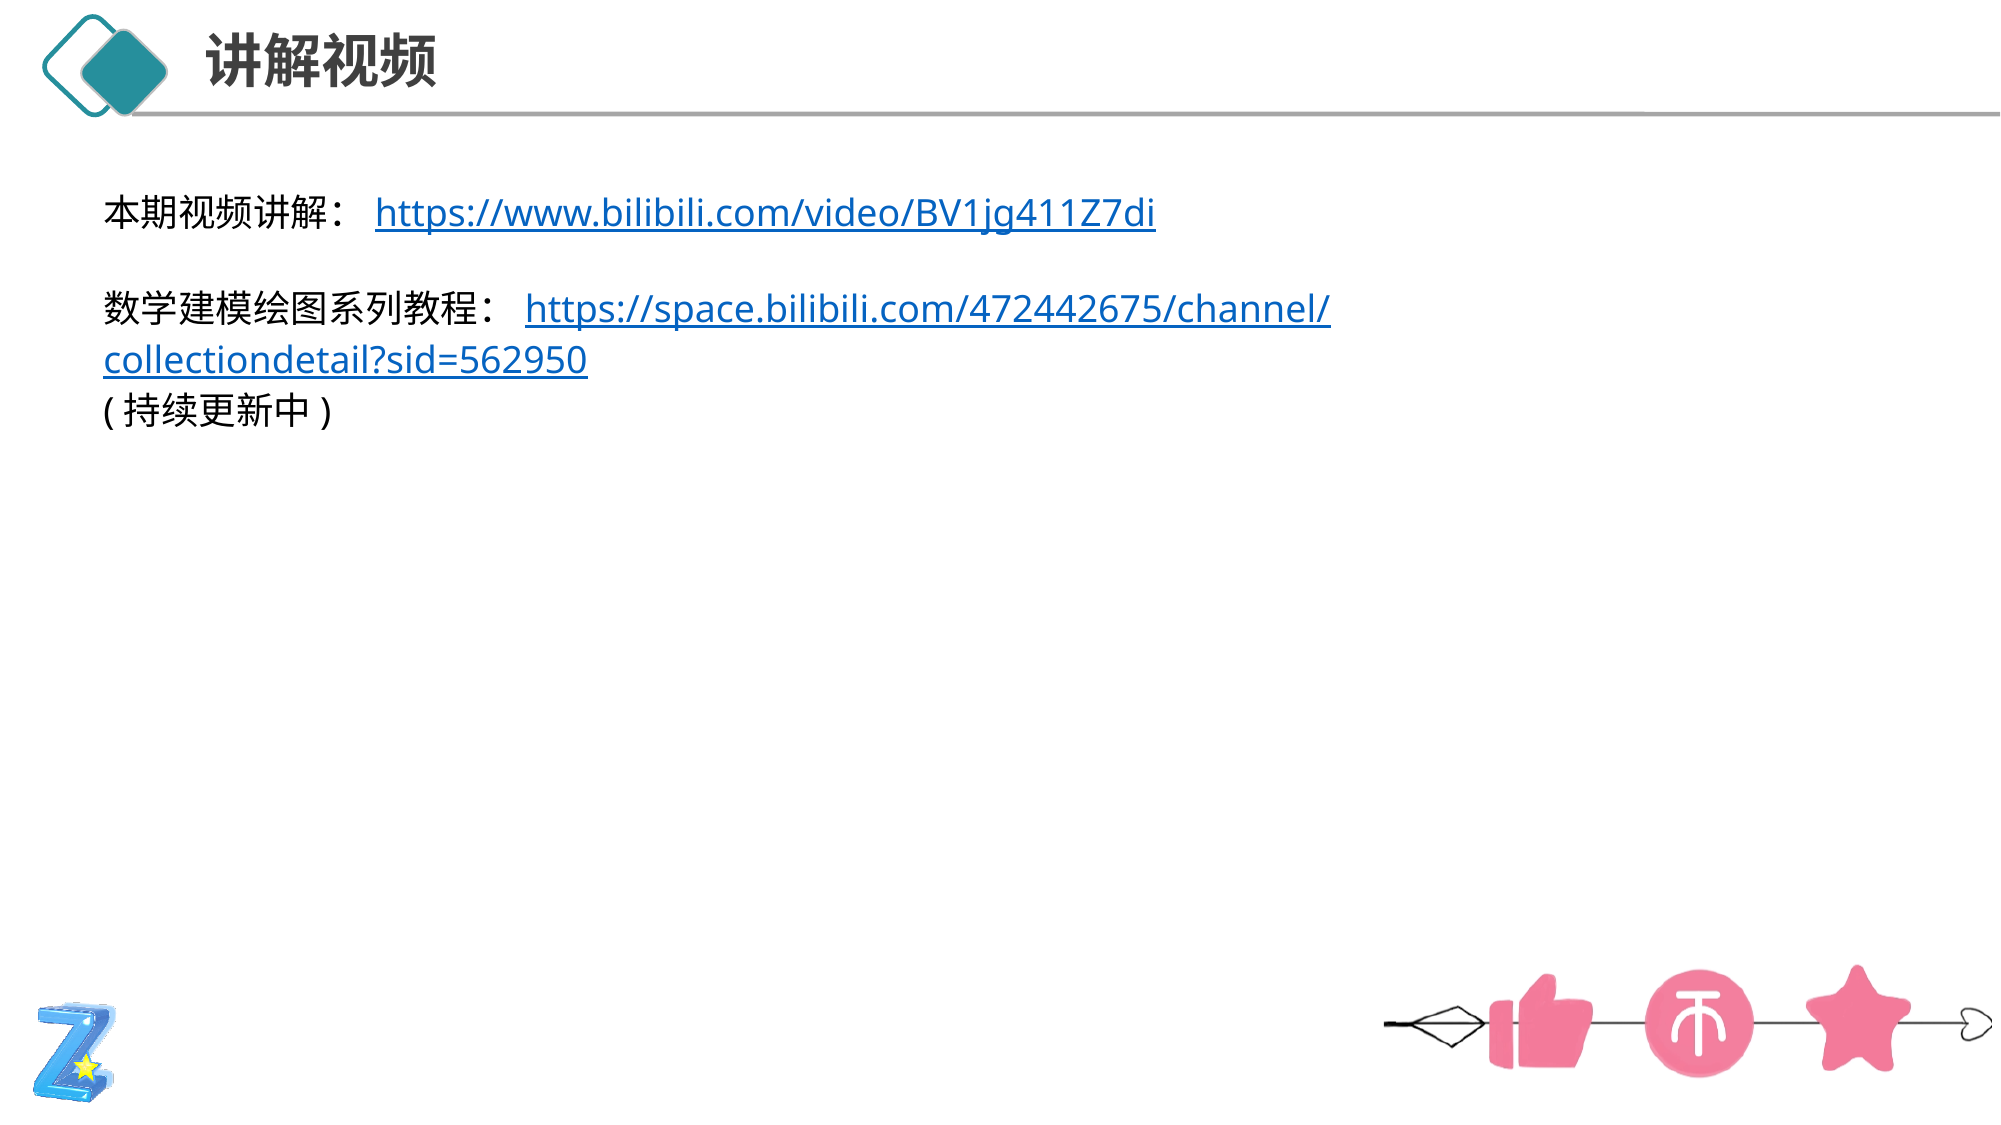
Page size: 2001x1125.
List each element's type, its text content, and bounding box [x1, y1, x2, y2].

picture [7, 985, 144, 1117]
text_box 本期视频讲解：https://www.bilibili.com/video/BV1jg411Z7di 数学建模绘图系列教程：https://space.bilibili.com/472442675/channel/collectiondetail?sid=562950 (持续更新中) [88, 181, 1358, 440]
text_box 讲解视频 [189, 25, 1048, 115]
picture [1383, 933, 1992, 1125]
